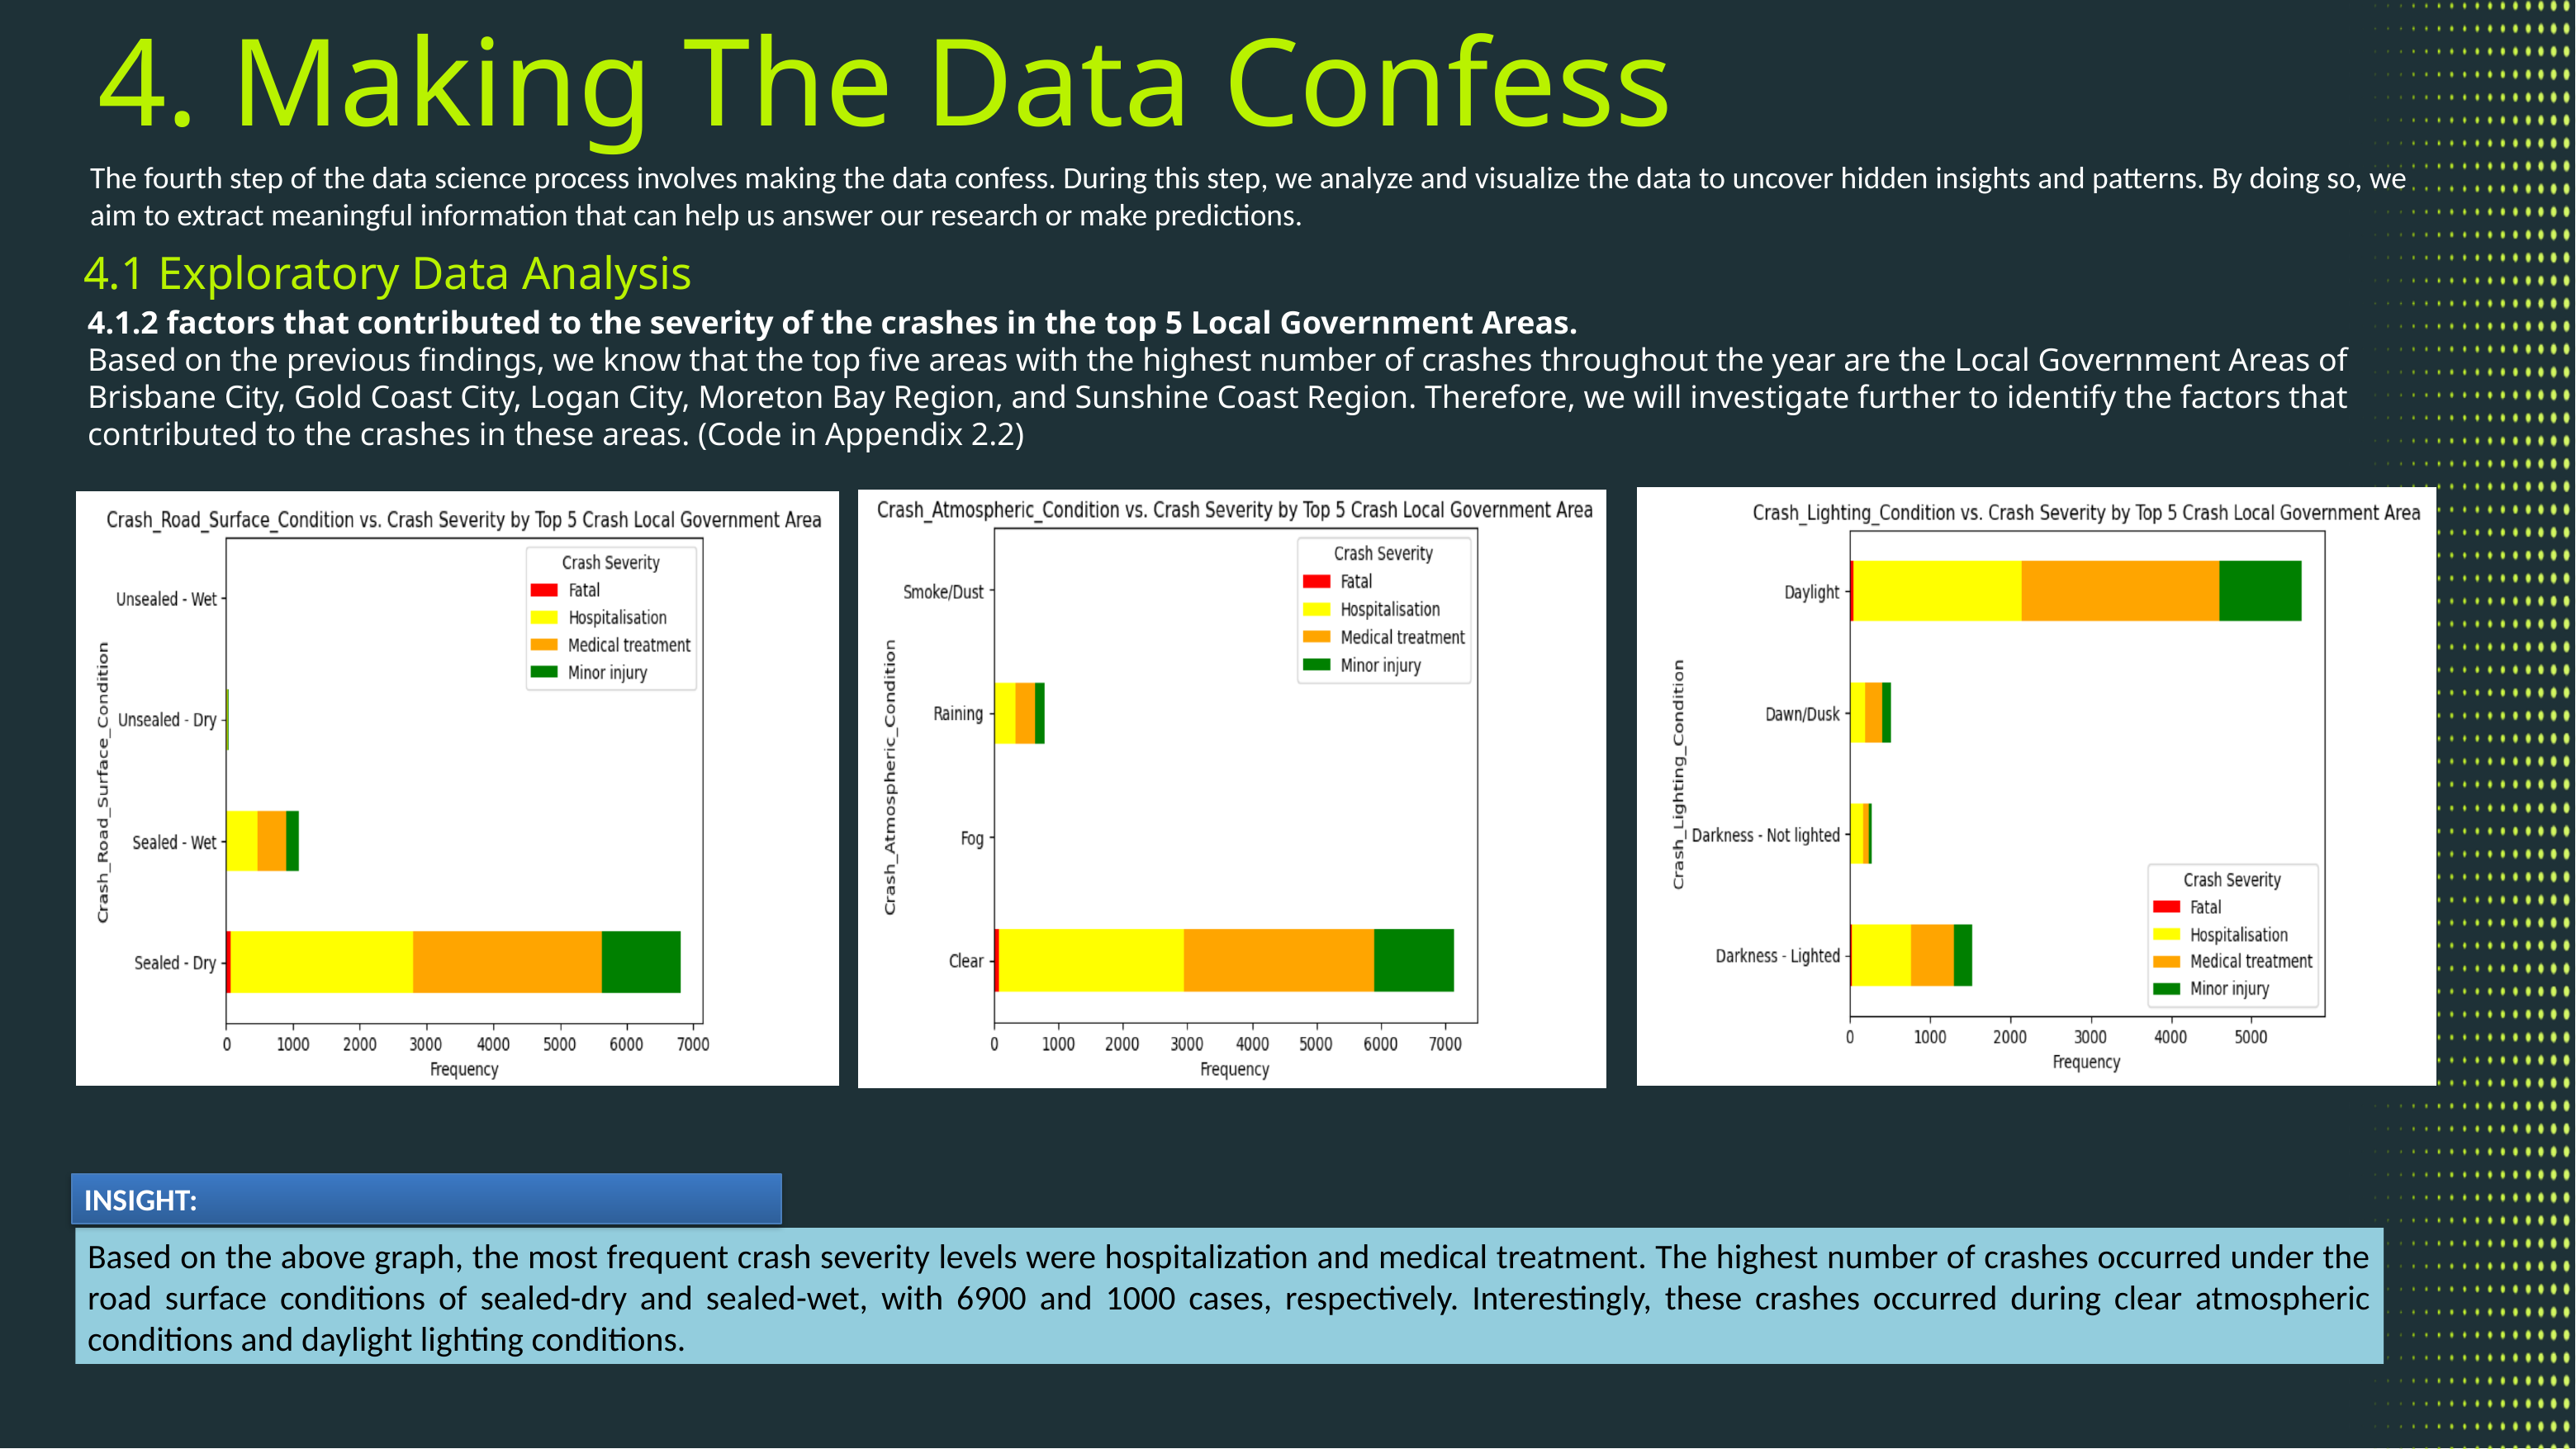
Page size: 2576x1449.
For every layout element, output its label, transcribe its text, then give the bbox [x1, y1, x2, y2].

text_box 4. Making The Data Confess [97, 5, 2147, 151]
text_box Based on the above graph, the most frequent crash severity levels were hospitalization and medical treatment. The highest number of crashes occurred under the road surface conditions of sealed-dry and sealed-wet, with 6900 and 1000 cases, respectively. Interestingly, these crashes occurred during clear atmospheric conditions and daylight lighting conditions. [75, 1228, 2384, 1364]
text_box 4.1 Exploratory Data Analysis [83, 240, 942, 296]
text_box 4.1.2 factors that contributed to the severity of the crashes in the top 5 Local Government Areas. Based on the previous findings, we know that the top five areas with the highest number of crashes throughout the year are the Local Government Areas of Brisbane City, Gold Coast City, Logan City, Moreton Bay Region, and Sunshine Coast Region. Therefore, we will investigate further to identify the factors that contributed to the crashes in these areas. (Code in Appendix 2.2) [75, 296, 2417, 490]
text_box The fourth step of the data science process involves making the data confess. During this step, we analyze and visualize the data to uncover hidden insights and patterns. By doing so, we aim to extract meaningful information that can help us answer our research or make predictions. [78, 151, 2430, 239]
text_box INSIGHT: [71, 1173, 782, 1224]
picture [76, 0, 2576, 1449]
